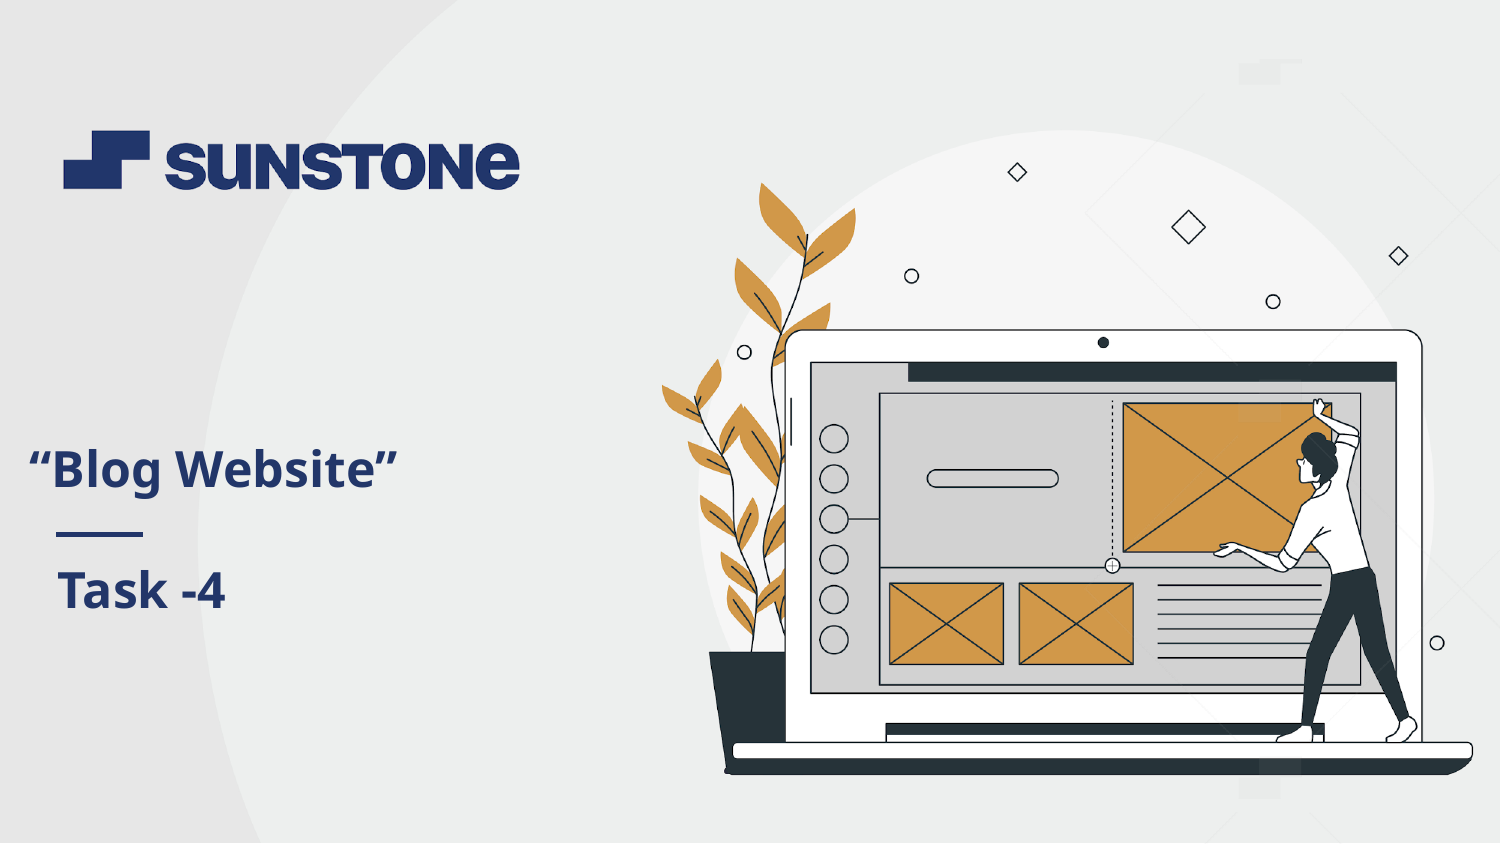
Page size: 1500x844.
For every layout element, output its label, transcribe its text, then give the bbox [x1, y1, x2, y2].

list “Blog Website” [14, 430, 427, 503]
picture [0, 0, 1500, 844]
list Task -4 [42, 551, 427, 624]
